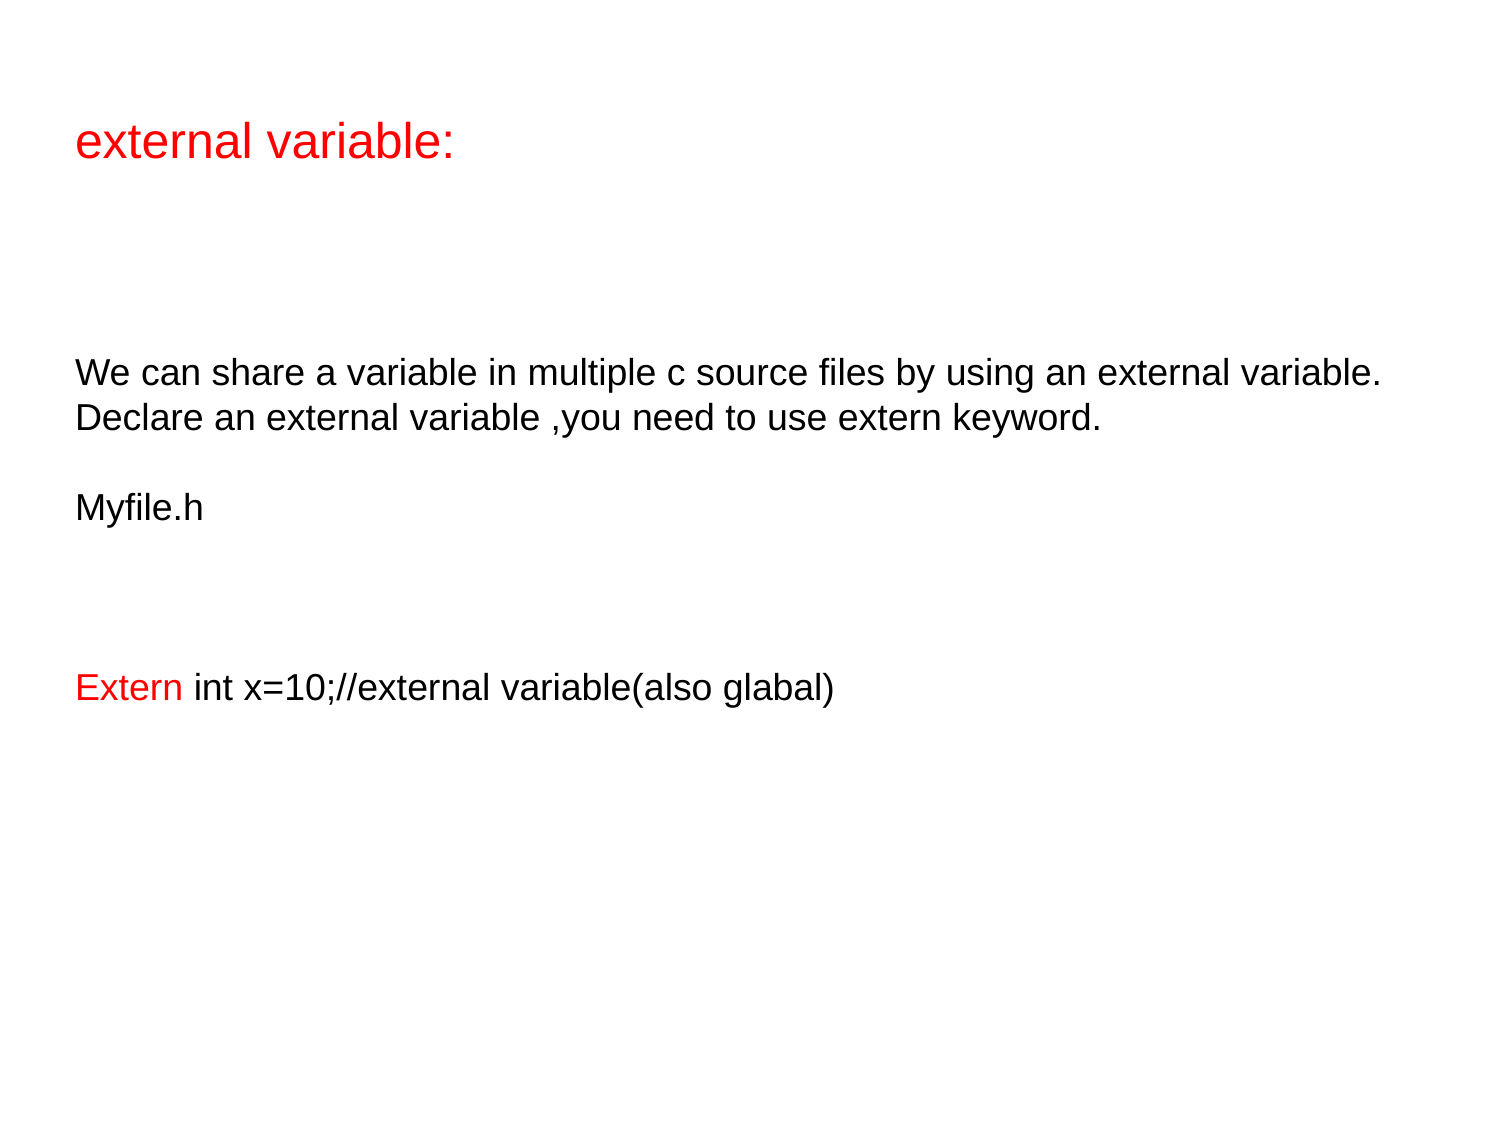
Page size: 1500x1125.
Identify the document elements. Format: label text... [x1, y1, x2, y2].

subtitle We can share a variable in multiple c source files by using an external variable. Declare an external variable ,you need to use extern keyword. Myfile.h Extern int x=10;//external variable(also glabal) [75, 44, 1425, 1012]
